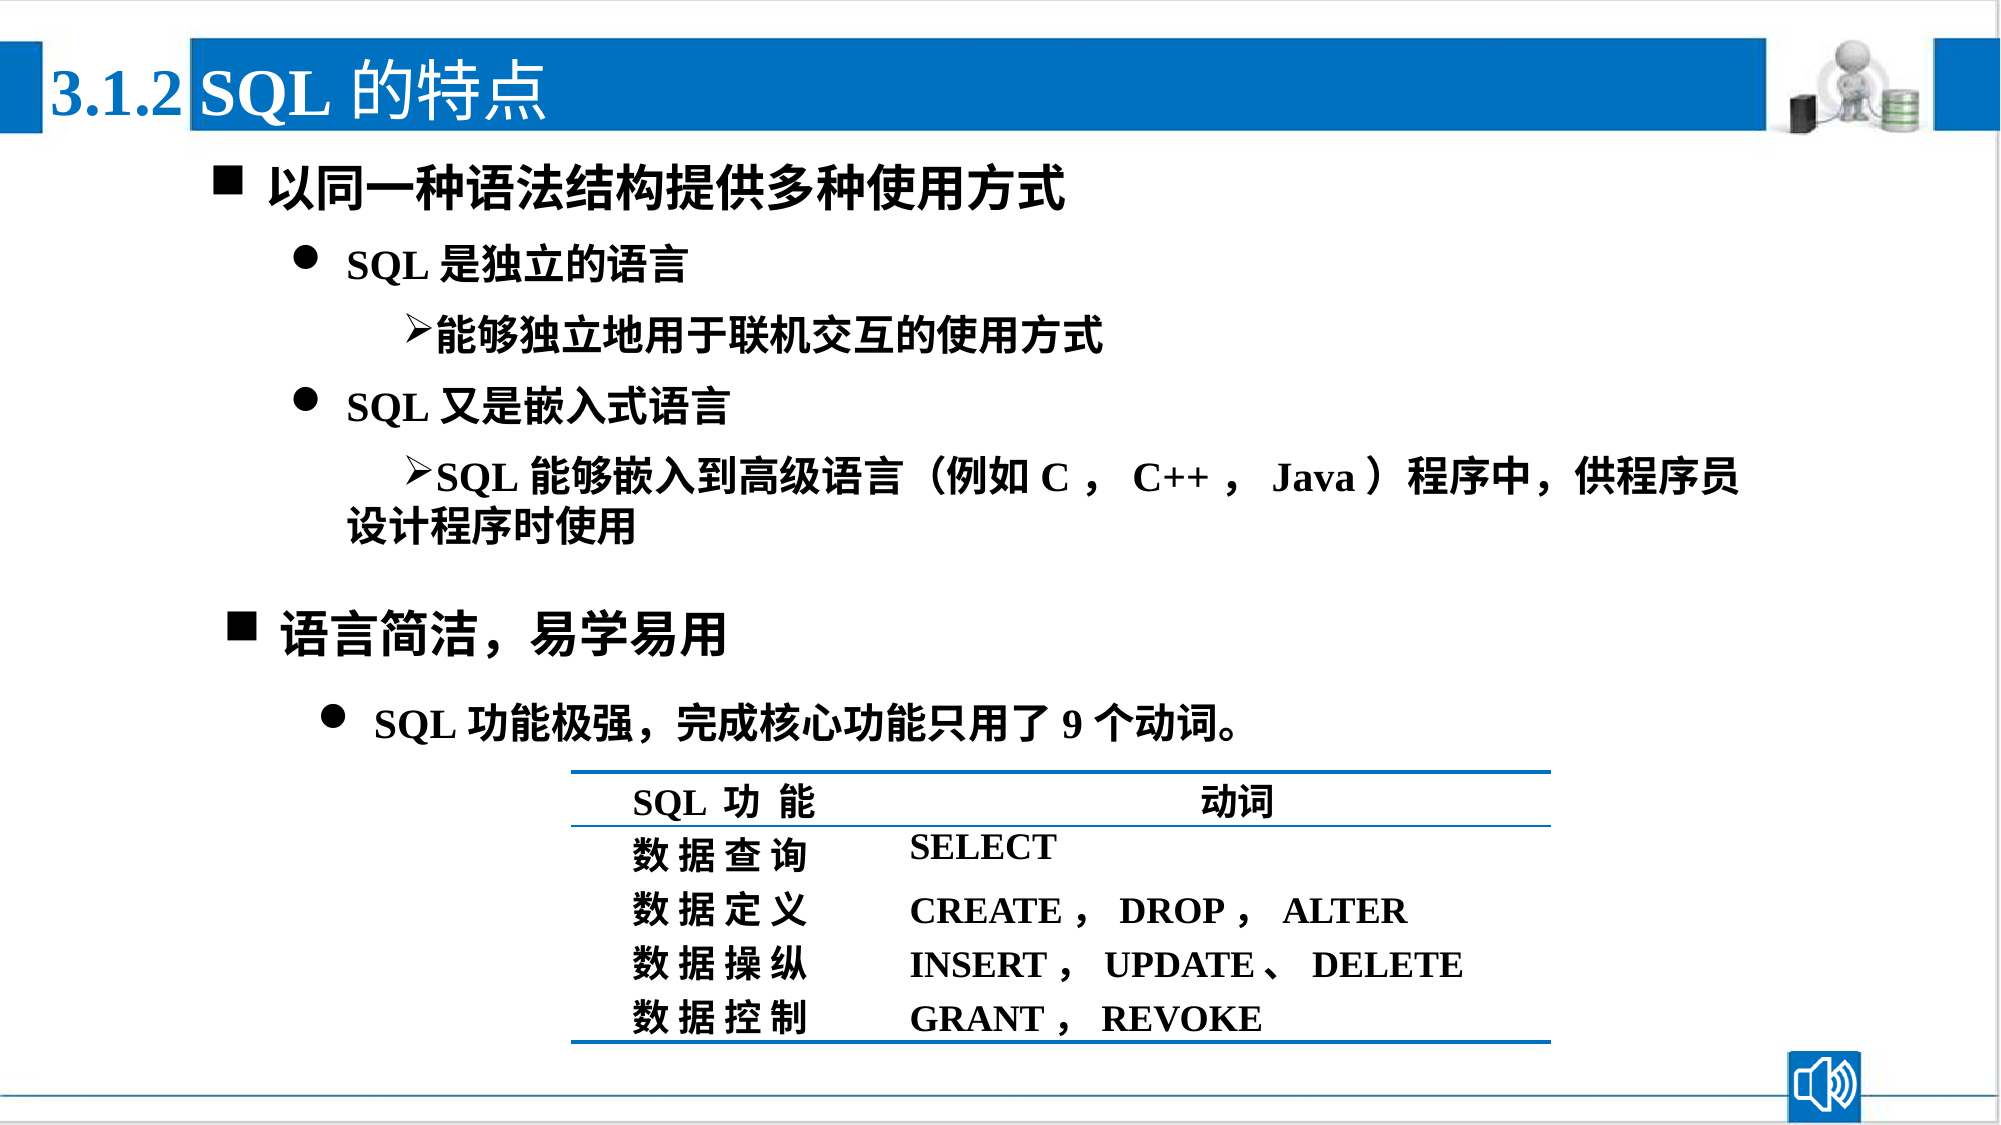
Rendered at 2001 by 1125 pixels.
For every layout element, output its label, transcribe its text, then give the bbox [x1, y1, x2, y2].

table_cell SELECT [873, 827, 1551, 880]
table_header SQL 功 能 [571, 774, 873, 825]
table_cell INSERT，UPDATE、DELETE [873, 934, 1551, 988]
text_box 以同一种语法结构提供多种使用方式 [194, 148, 1260, 224]
text_box SQL是独立的语言 能够独立地用于联机交互的使用方式 SQL又是嵌入式语言 SQL能够嵌入到高级语言（例如C，C++，Java）程序中，供程序员设计程序时使用 [275, 230, 1792, 558]
text_box 3.1.2 [35, 41, 184, 136]
table_cell 数 据 查 询 [571, 827, 873, 880]
table_cell CREATE，DROP，ALTER [873, 880, 1551, 934]
table_cell GRANT，REVOKE [873, 988, 1551, 1040]
table_header 动词 [873, 774, 1551, 825]
table_cell 数 据 控 制 [571, 988, 873, 1040]
text_box SQL的特点 [184, 41, 894, 136]
table_cell 数 据 定 义 [571, 880, 873, 934]
picture [0, 0, 2001, 1125]
text_box 语言简洁，易学易用 [208, 595, 1274, 671]
text_box SQL功能极强，完成核心功能只用了9个动词。 [303, 689, 1820, 754]
table_cell 数 据 操 纵 [571, 934, 873, 988]
